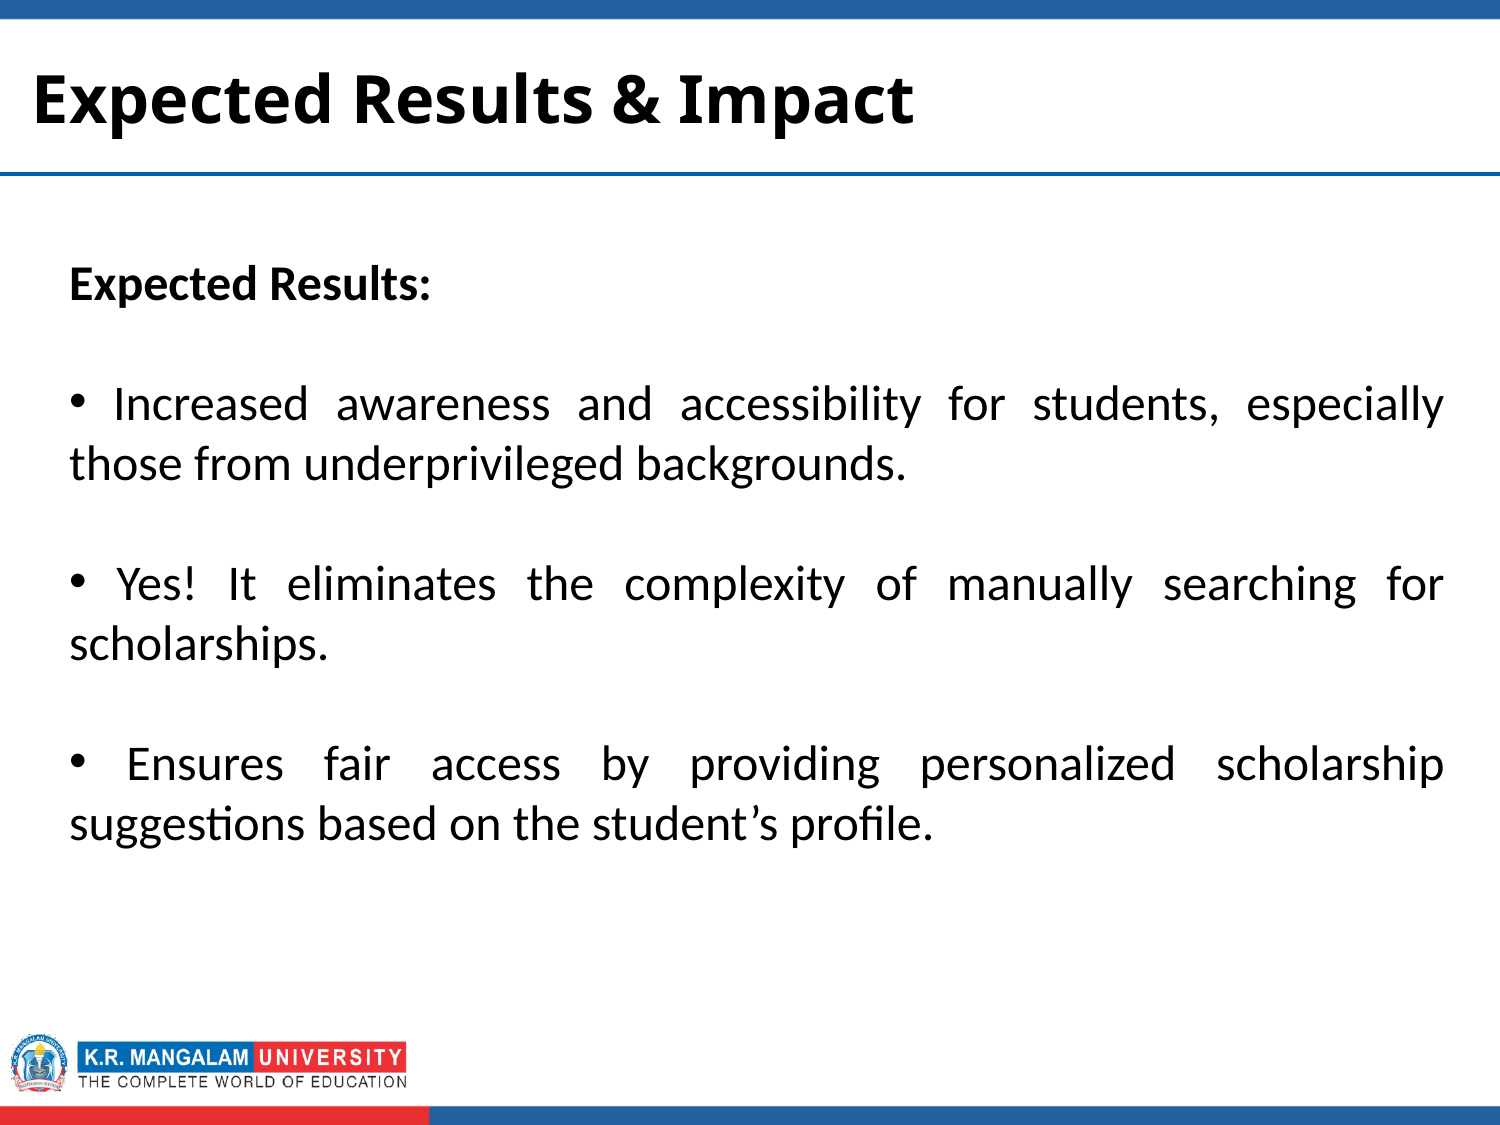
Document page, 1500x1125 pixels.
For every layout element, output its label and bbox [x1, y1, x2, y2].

list [0, 0, 1500, 173]
list [0, 181, 1500, 1125]
picture [11, 1034, 408, 1093]
